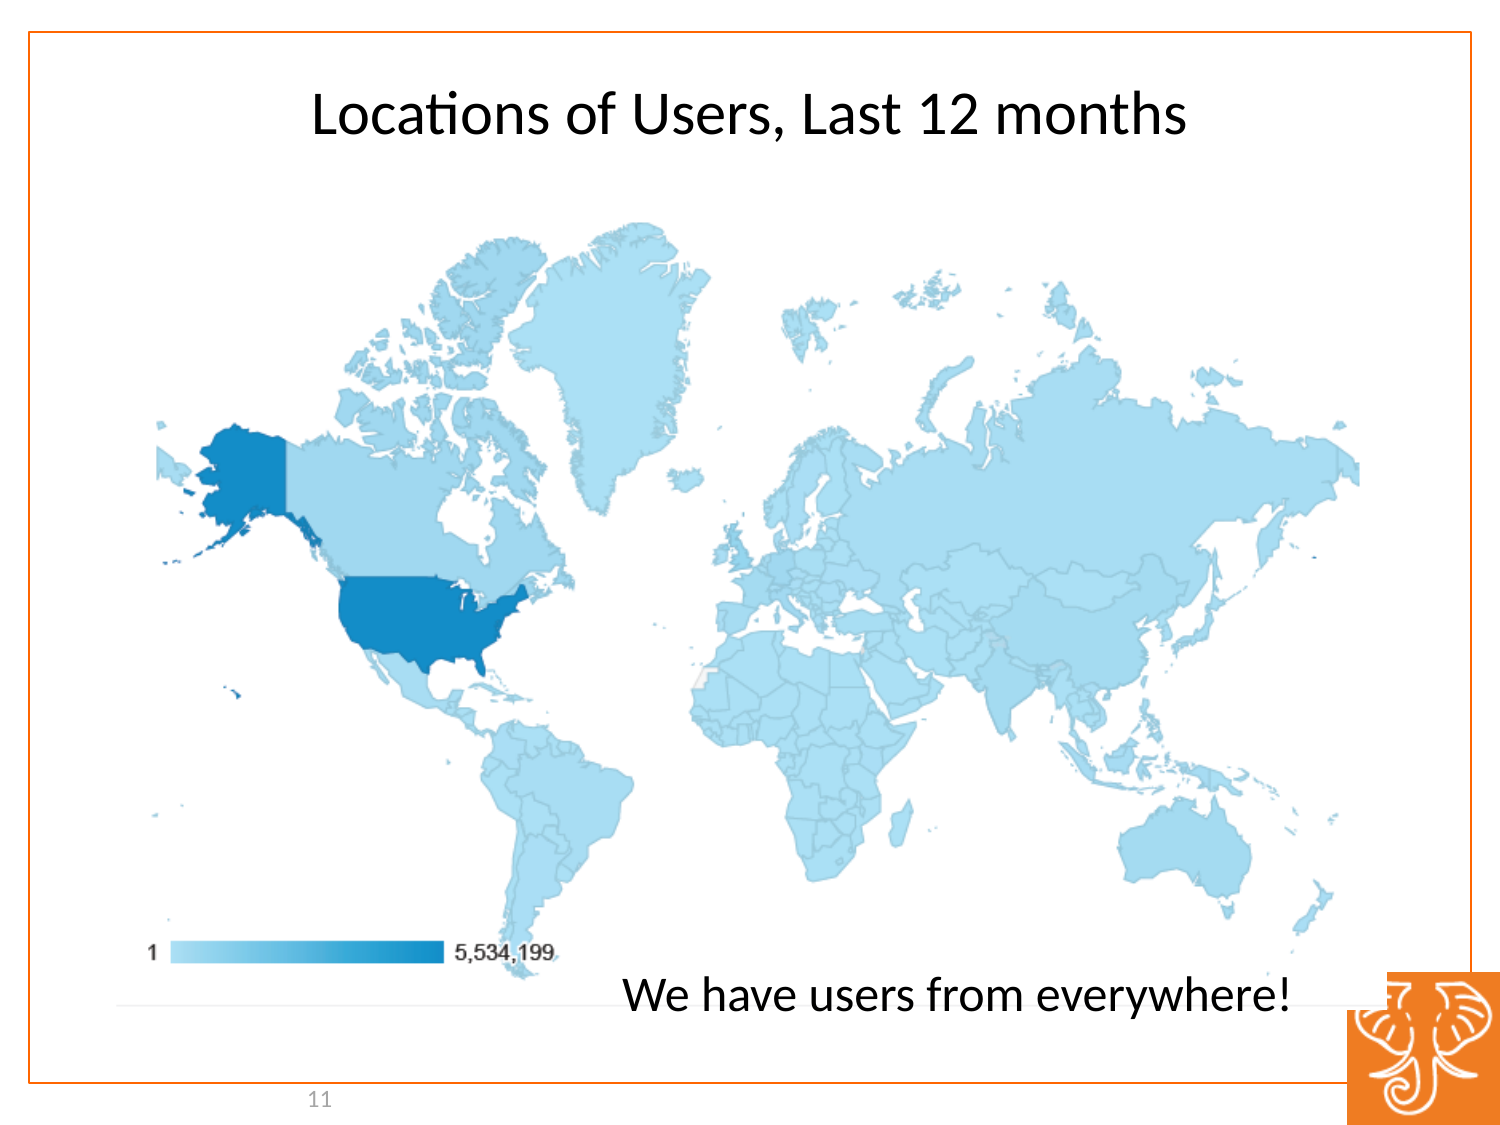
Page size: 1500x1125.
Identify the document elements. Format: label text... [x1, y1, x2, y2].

title We have users from everywhere! [440, 926, 1475, 1056]
title Locations of Users, Last 12 months [75, 45, 1425, 174]
picture [1347, 972, 1500, 1125]
picture [116, 210, 1388, 1010]
